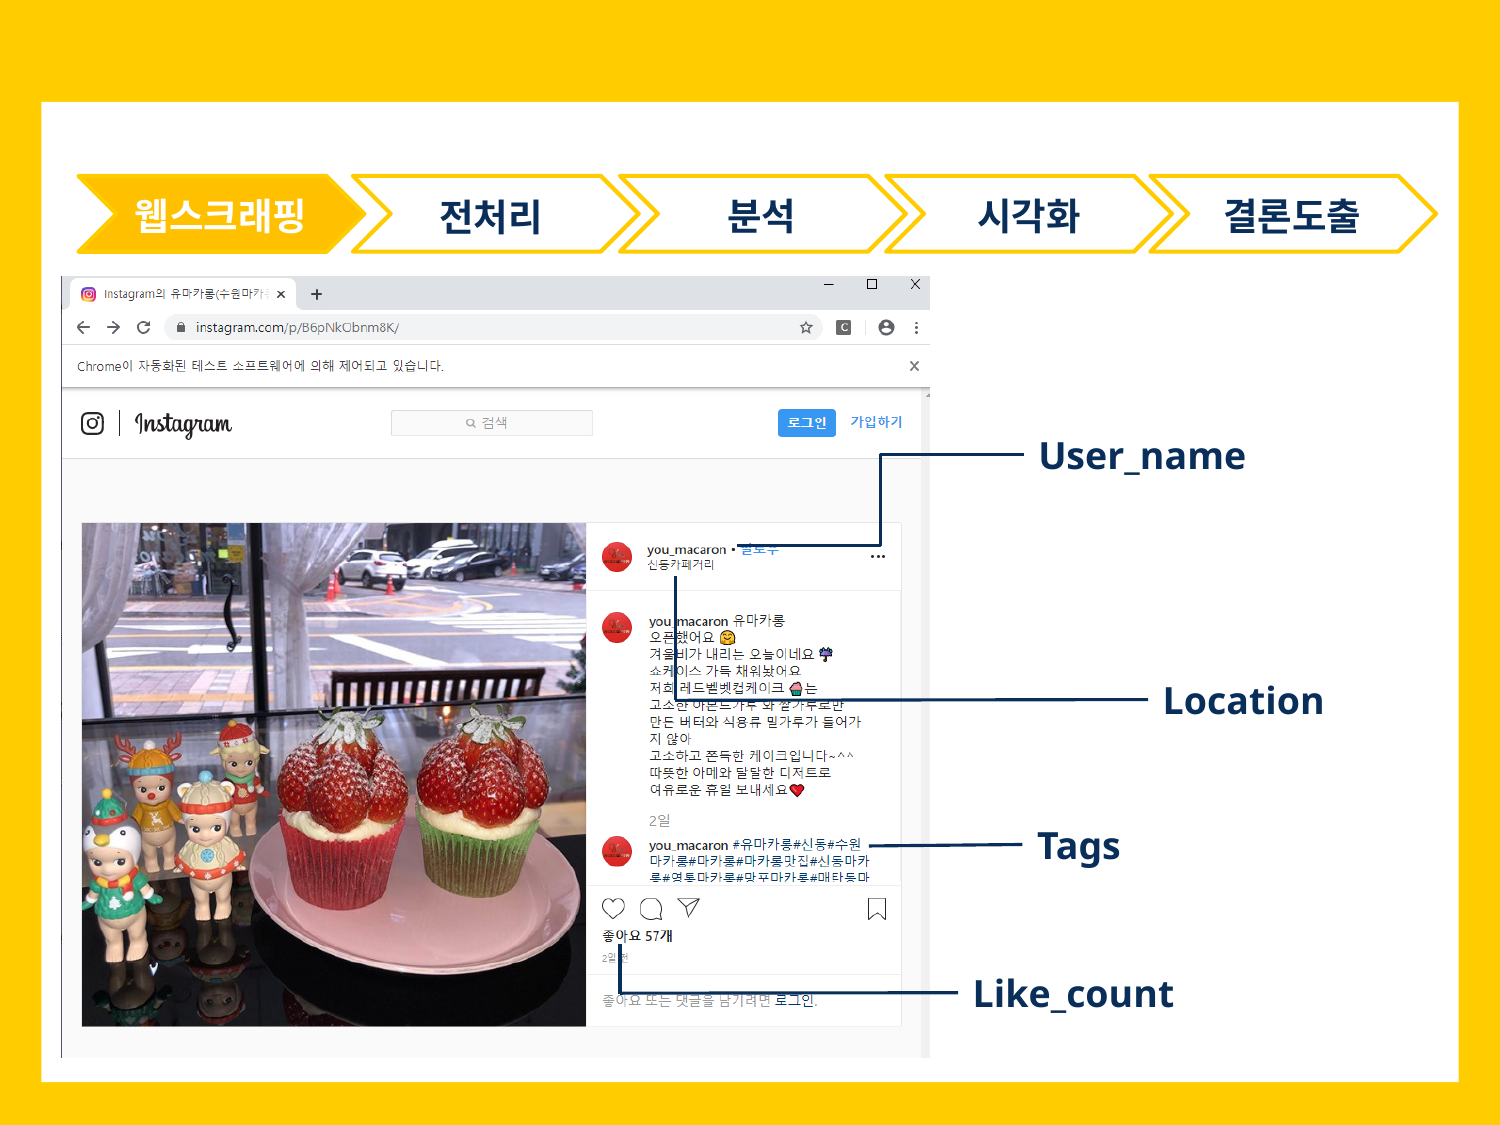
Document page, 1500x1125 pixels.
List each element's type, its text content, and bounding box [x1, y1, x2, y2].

text_box [884, 246, 1143, 254]
text_box [884, 173, 1147, 185]
text_box Like_count [957, 962, 1195, 1023]
text_box 결론도출 [1202, 185, 1383, 246]
text_box User_name [1023, 424, 1294, 485]
text_box [618, 173, 886, 254]
text_box [76, 173, 367, 254]
text_box 시각화 [886, 185, 1172, 246]
text_box 웹스크래핑 [110, 185, 332, 246]
text_box [1148, 173, 1439, 254]
text_box Location [1148, 669, 1418, 730]
text_box Tags [1022, 814, 1137, 875]
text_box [737, 454, 1024, 547]
text_box 분석 [688, 185, 835, 246]
picture [61, 275, 931, 1058]
text_box [39, 100, 1461, 1084]
text_box [350, 173, 641, 254]
text_box 전처리 [417, 187, 564, 247]
